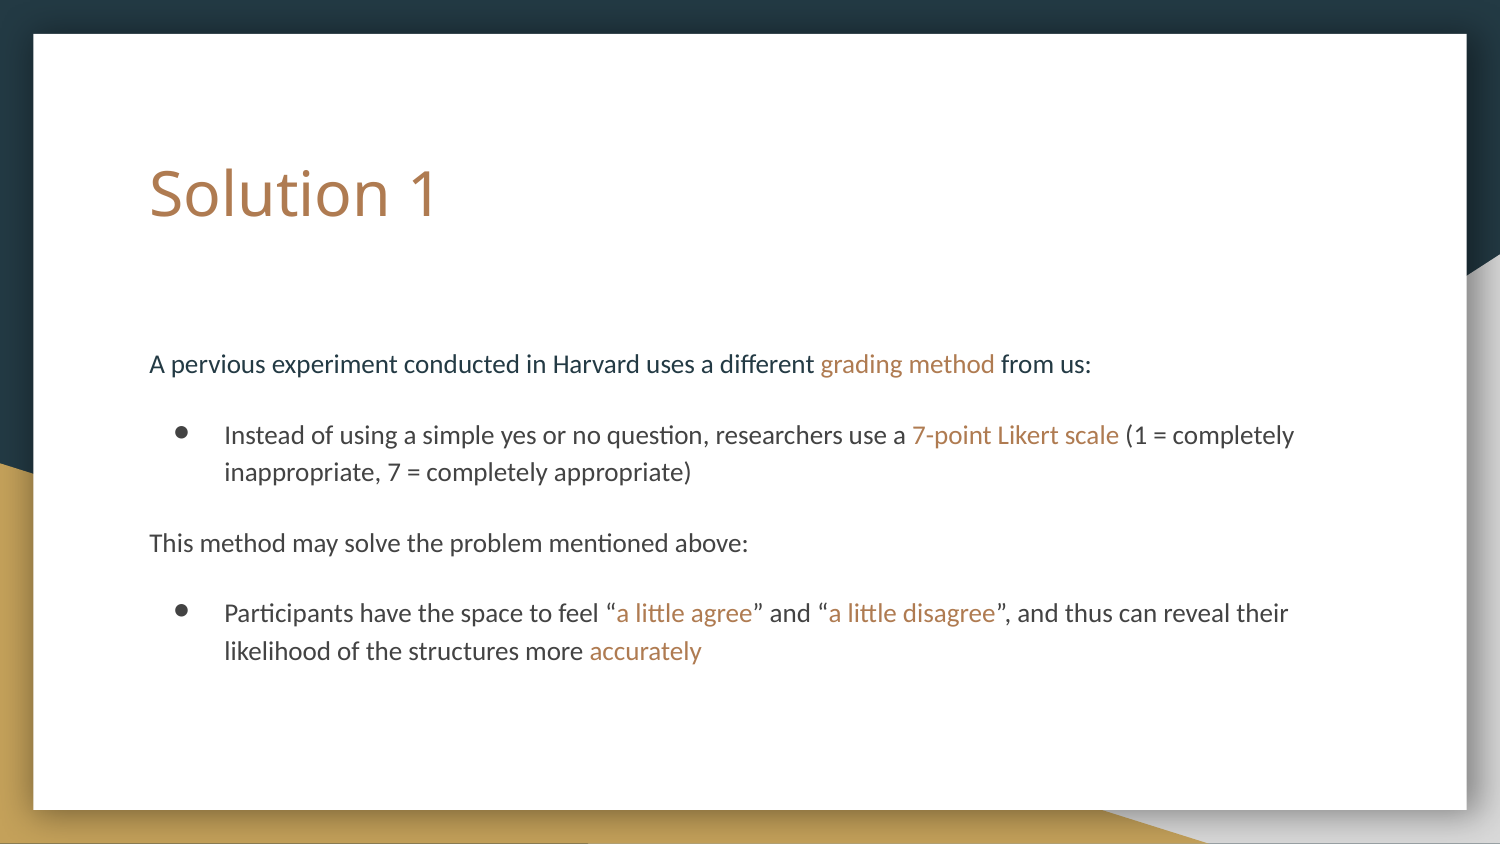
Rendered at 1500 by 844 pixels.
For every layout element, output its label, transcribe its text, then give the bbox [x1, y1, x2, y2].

title Solution 1 [134, 138, 1366, 296]
list A pervious experiment conducted in Harvard uses a different grading method from us: Instead of using a simple yes or no question, researchers use a 7-point Likert scale (1 = completely inappropriate, 7 = completely appropriate) This method may solve the problem mentioned above: Participants have the space to feel “a little agree” and “a little disagree”, and thus can reveal their likelihood of the structures more accurately [134, 326, 1366, 729]
